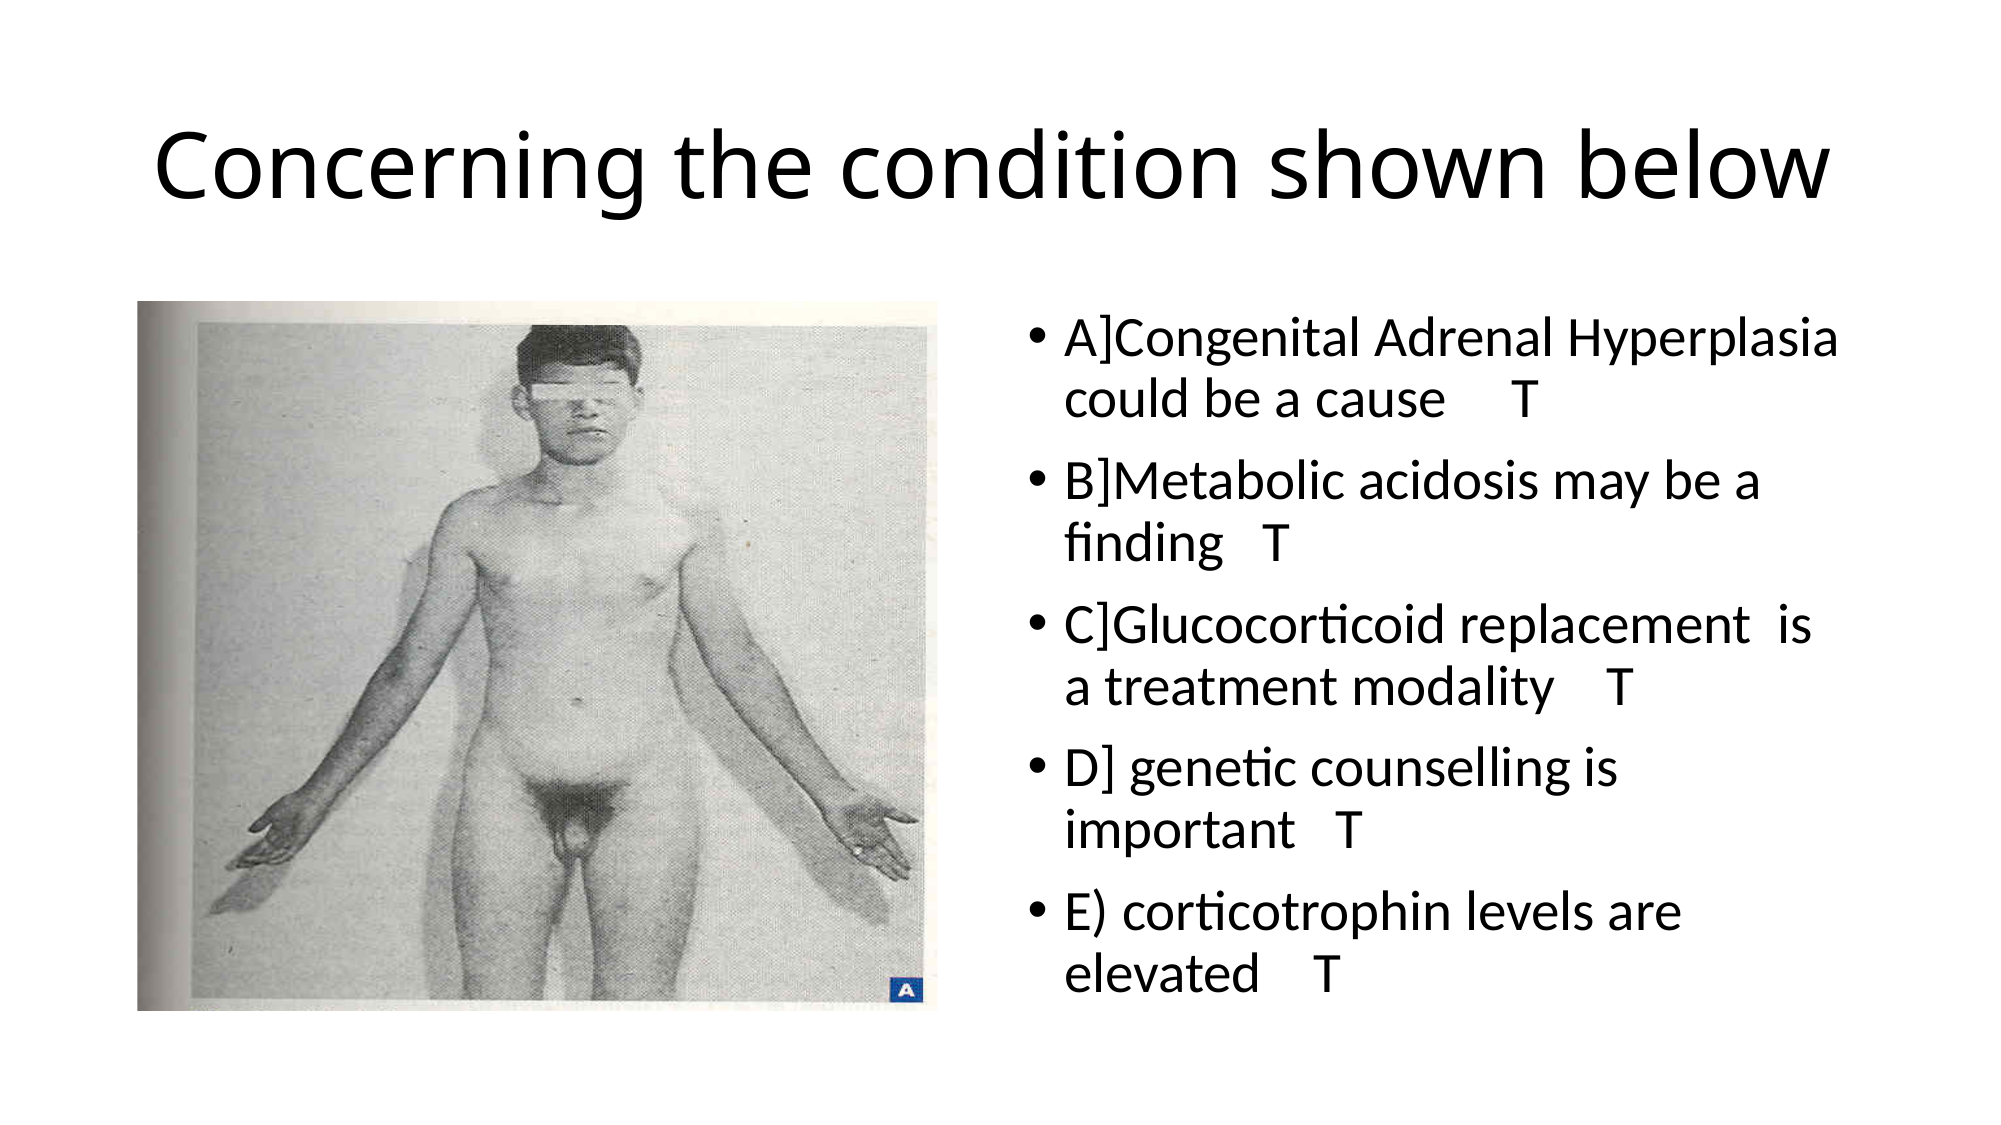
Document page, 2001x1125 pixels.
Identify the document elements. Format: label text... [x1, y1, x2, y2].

title Concerning the condition shown below [137, 59, 1863, 278]
list A]Congenital Adrenal Hyperplasia could be a cause T B]Metabolic acidosis may be a finding T C]Glucocorticoid replacement is a treatment modality T D] genetic counselling is important T E) corticotrophin levels are elevated T [1012, 299, 1863, 1014]
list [137, 301, 938, 1011]
